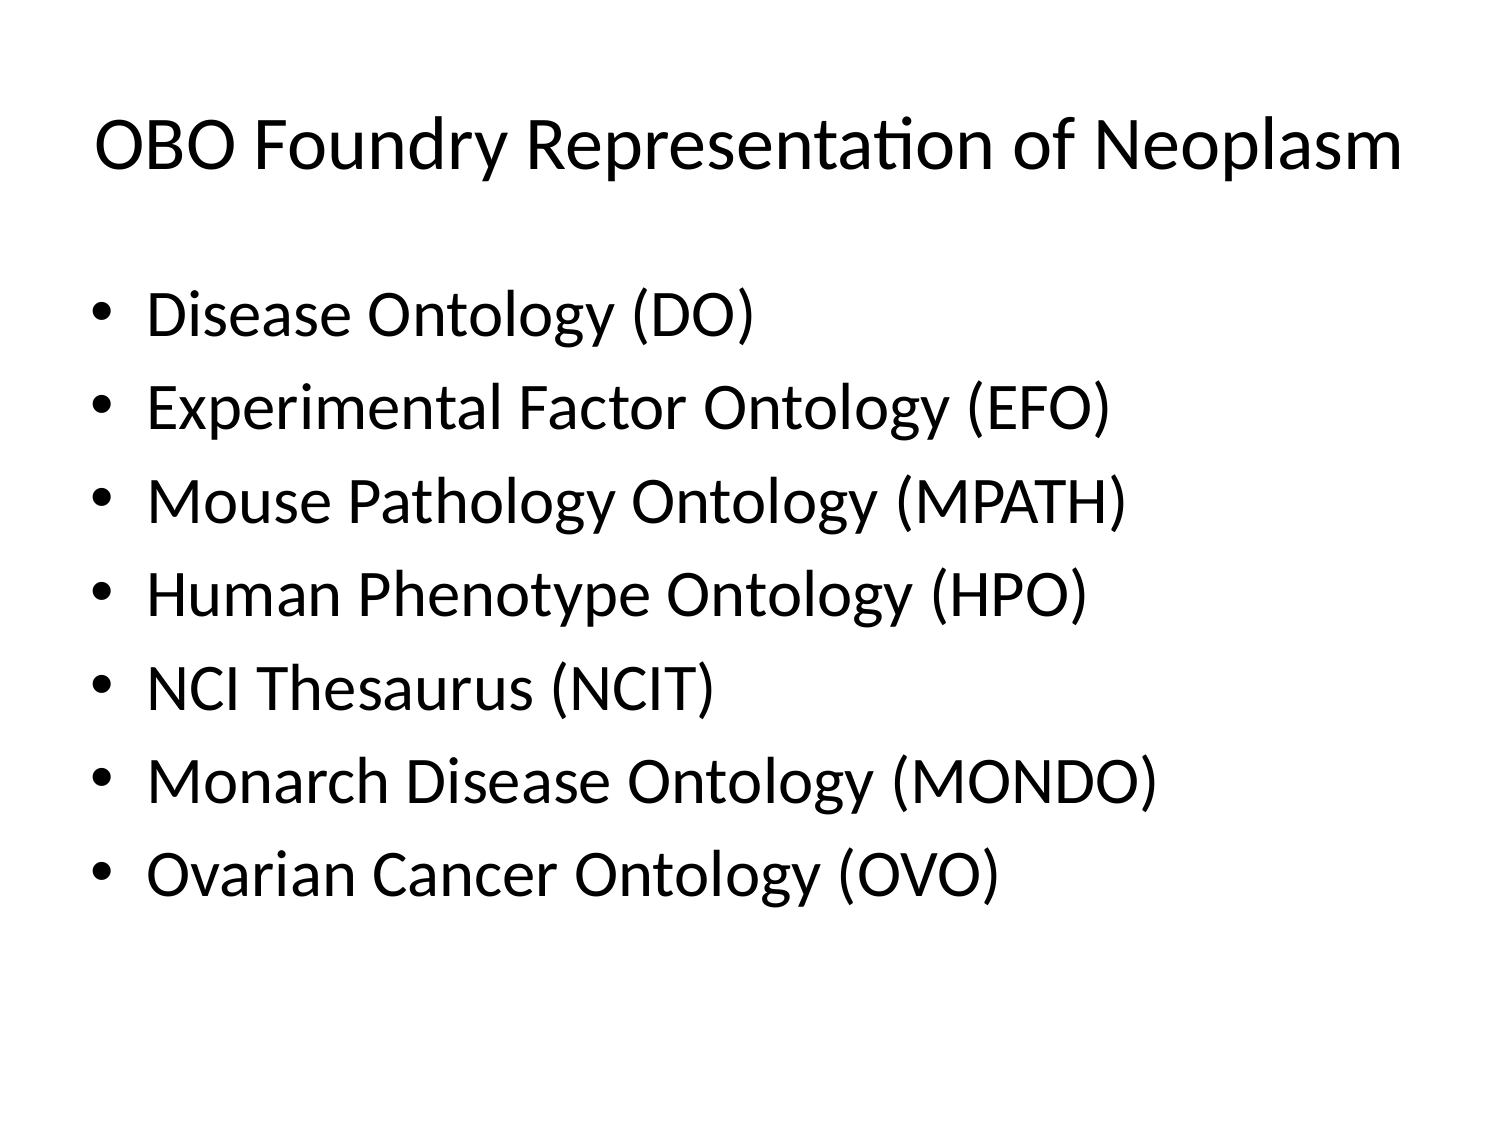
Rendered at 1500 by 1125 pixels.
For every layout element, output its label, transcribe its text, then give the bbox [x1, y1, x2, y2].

list Disease Ontology (DO) Experimental Factor Ontology (EFO) Mouse Pathology Ontology (MPATH) Human Phenotype Ontology (HPO) NCI Thesaurus (NCIT) Monarch Disease Ontology (MONDO) Ovarian Cancer Ontology (OVO) [75, 262, 1425, 1005]
title OBO Foundry Representation of Neoplasm [75, 45, 1425, 233]
